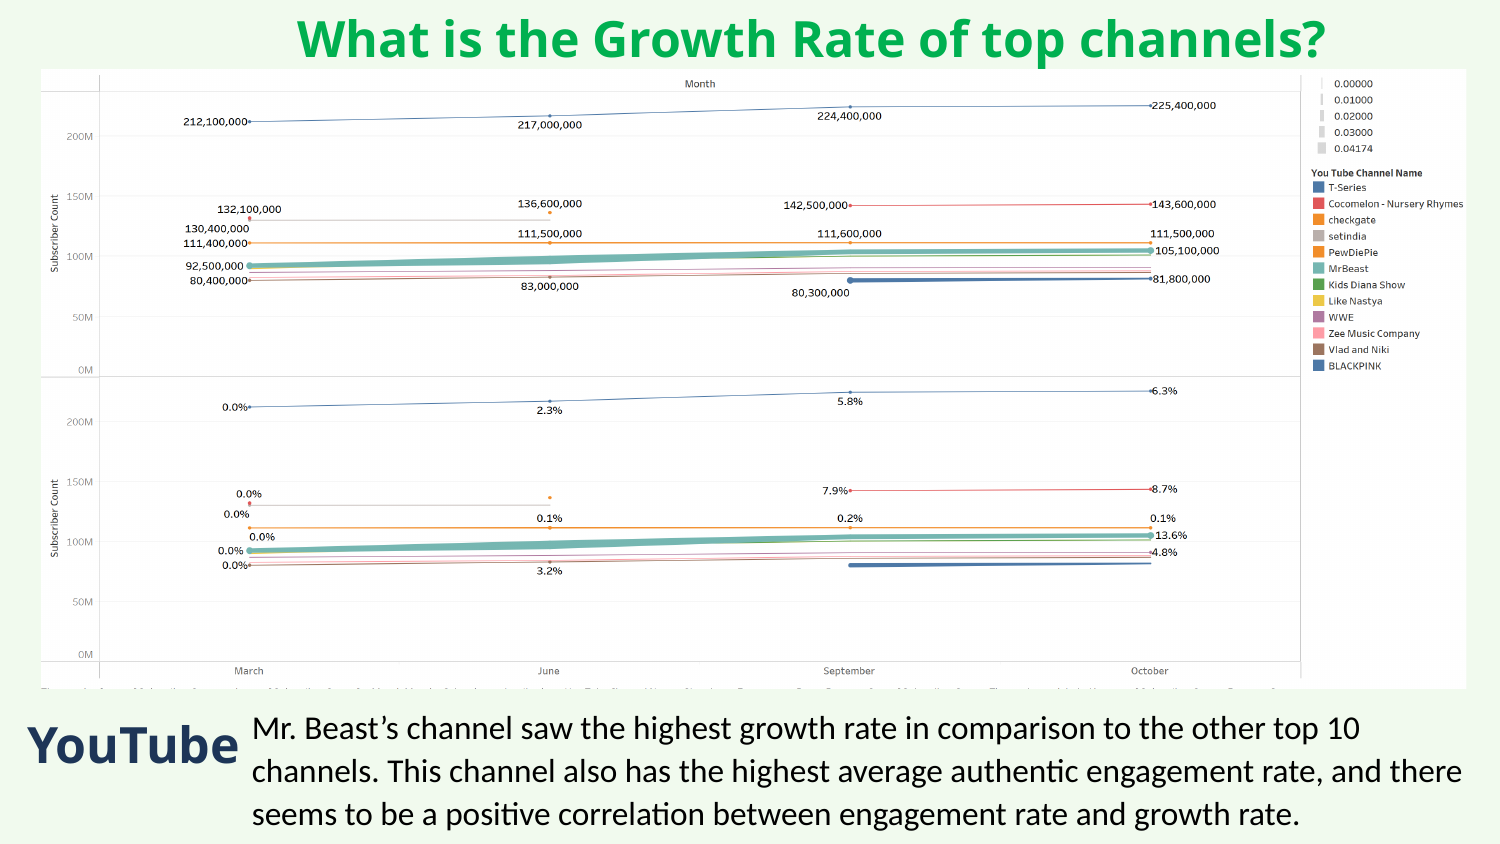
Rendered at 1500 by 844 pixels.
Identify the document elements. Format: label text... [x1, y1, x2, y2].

text_box Mr. Beast’s channel saw the highest growth rate in comparison to the other top 10 channels. This channel also has the highest average authentic engagement rate, and there seems to be a positive correlation between engagement rate and growth rate. [162, 696, 1500, 839]
text_box What is the Growth Rate of top channels? [282, 0, 1500, 98]
list YouTube [0, 704, 162, 790]
picture [40, 69, 1467, 690]
